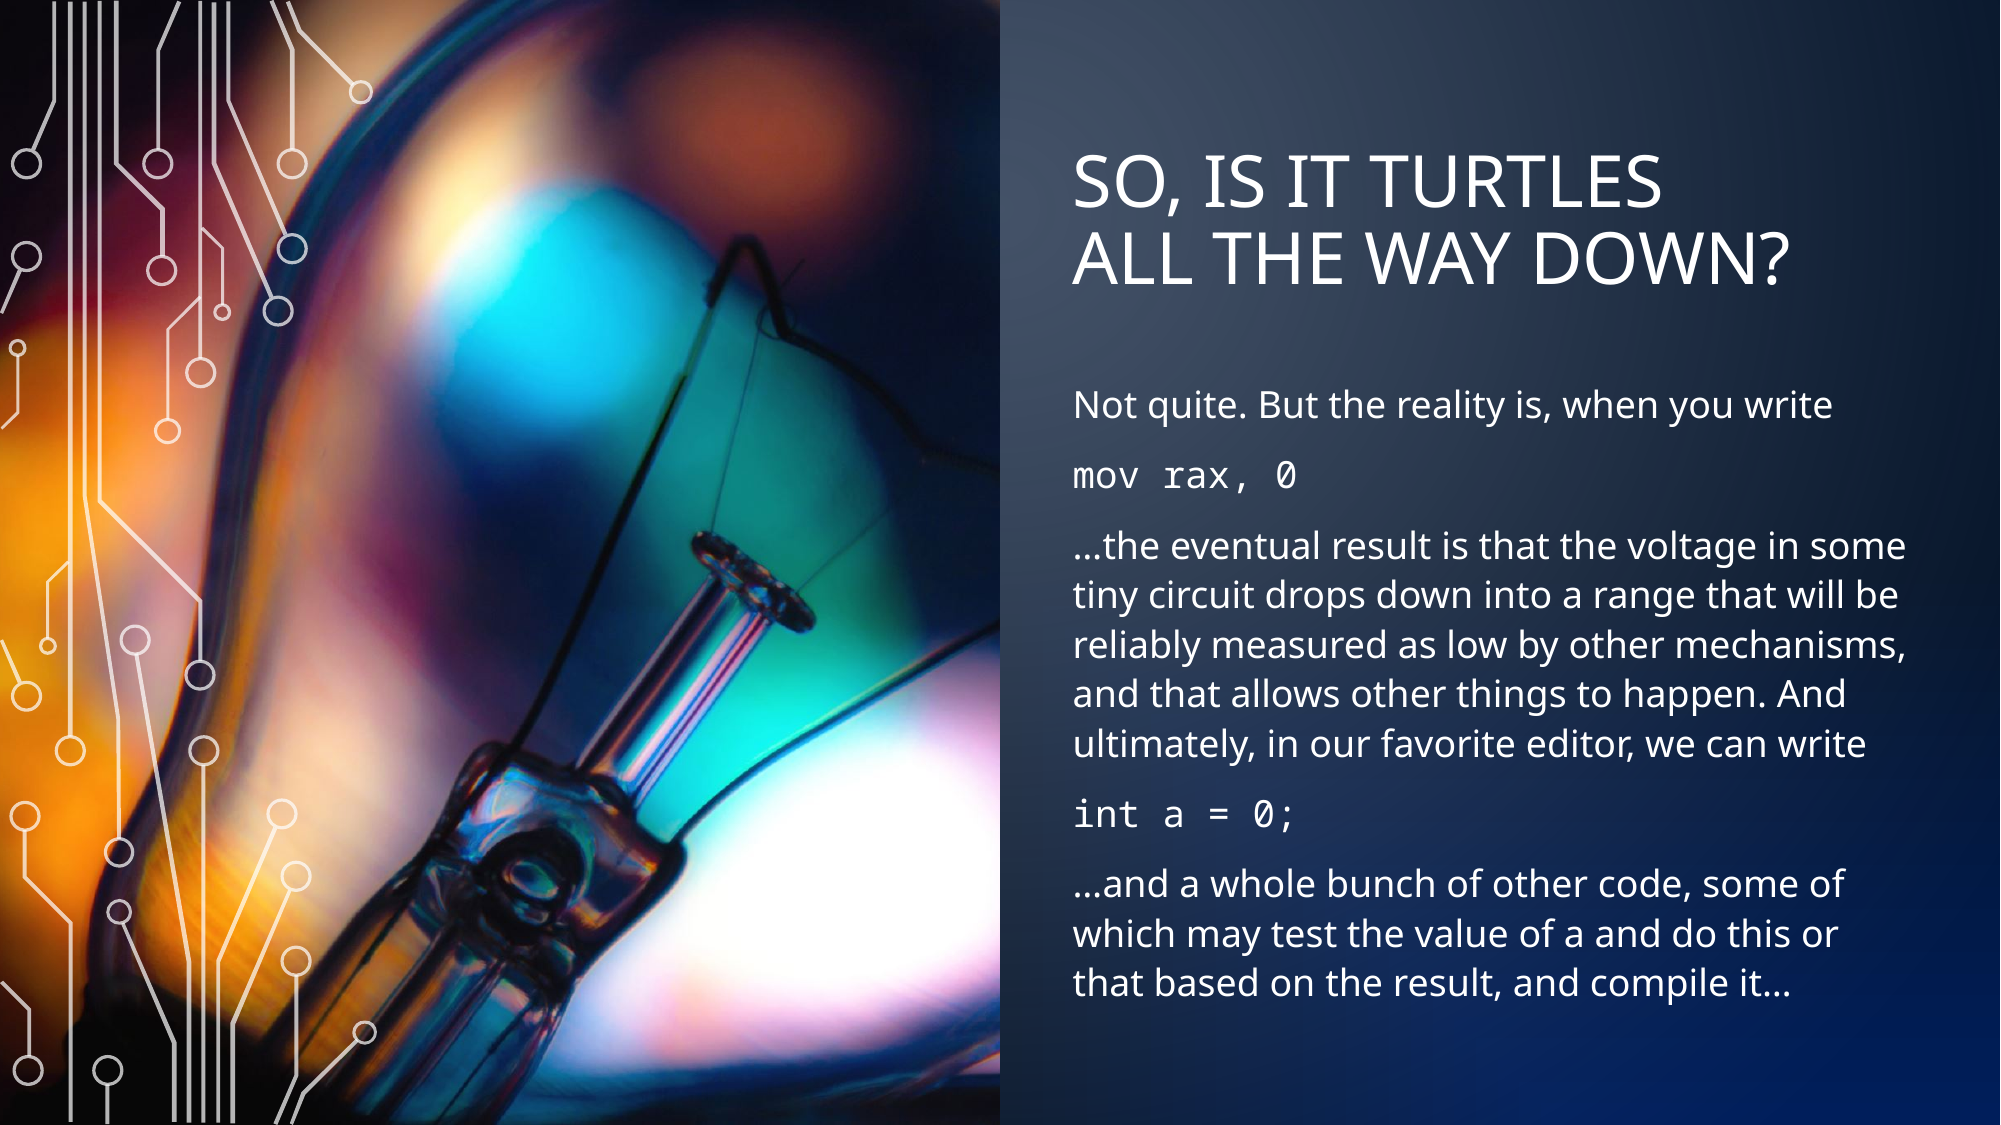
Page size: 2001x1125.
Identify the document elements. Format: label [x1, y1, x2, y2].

picture [379, 0, 1001, 1125]
text_box [1001, 0, 2000, 1125]
text_box [0, 0, 379, 1125]
